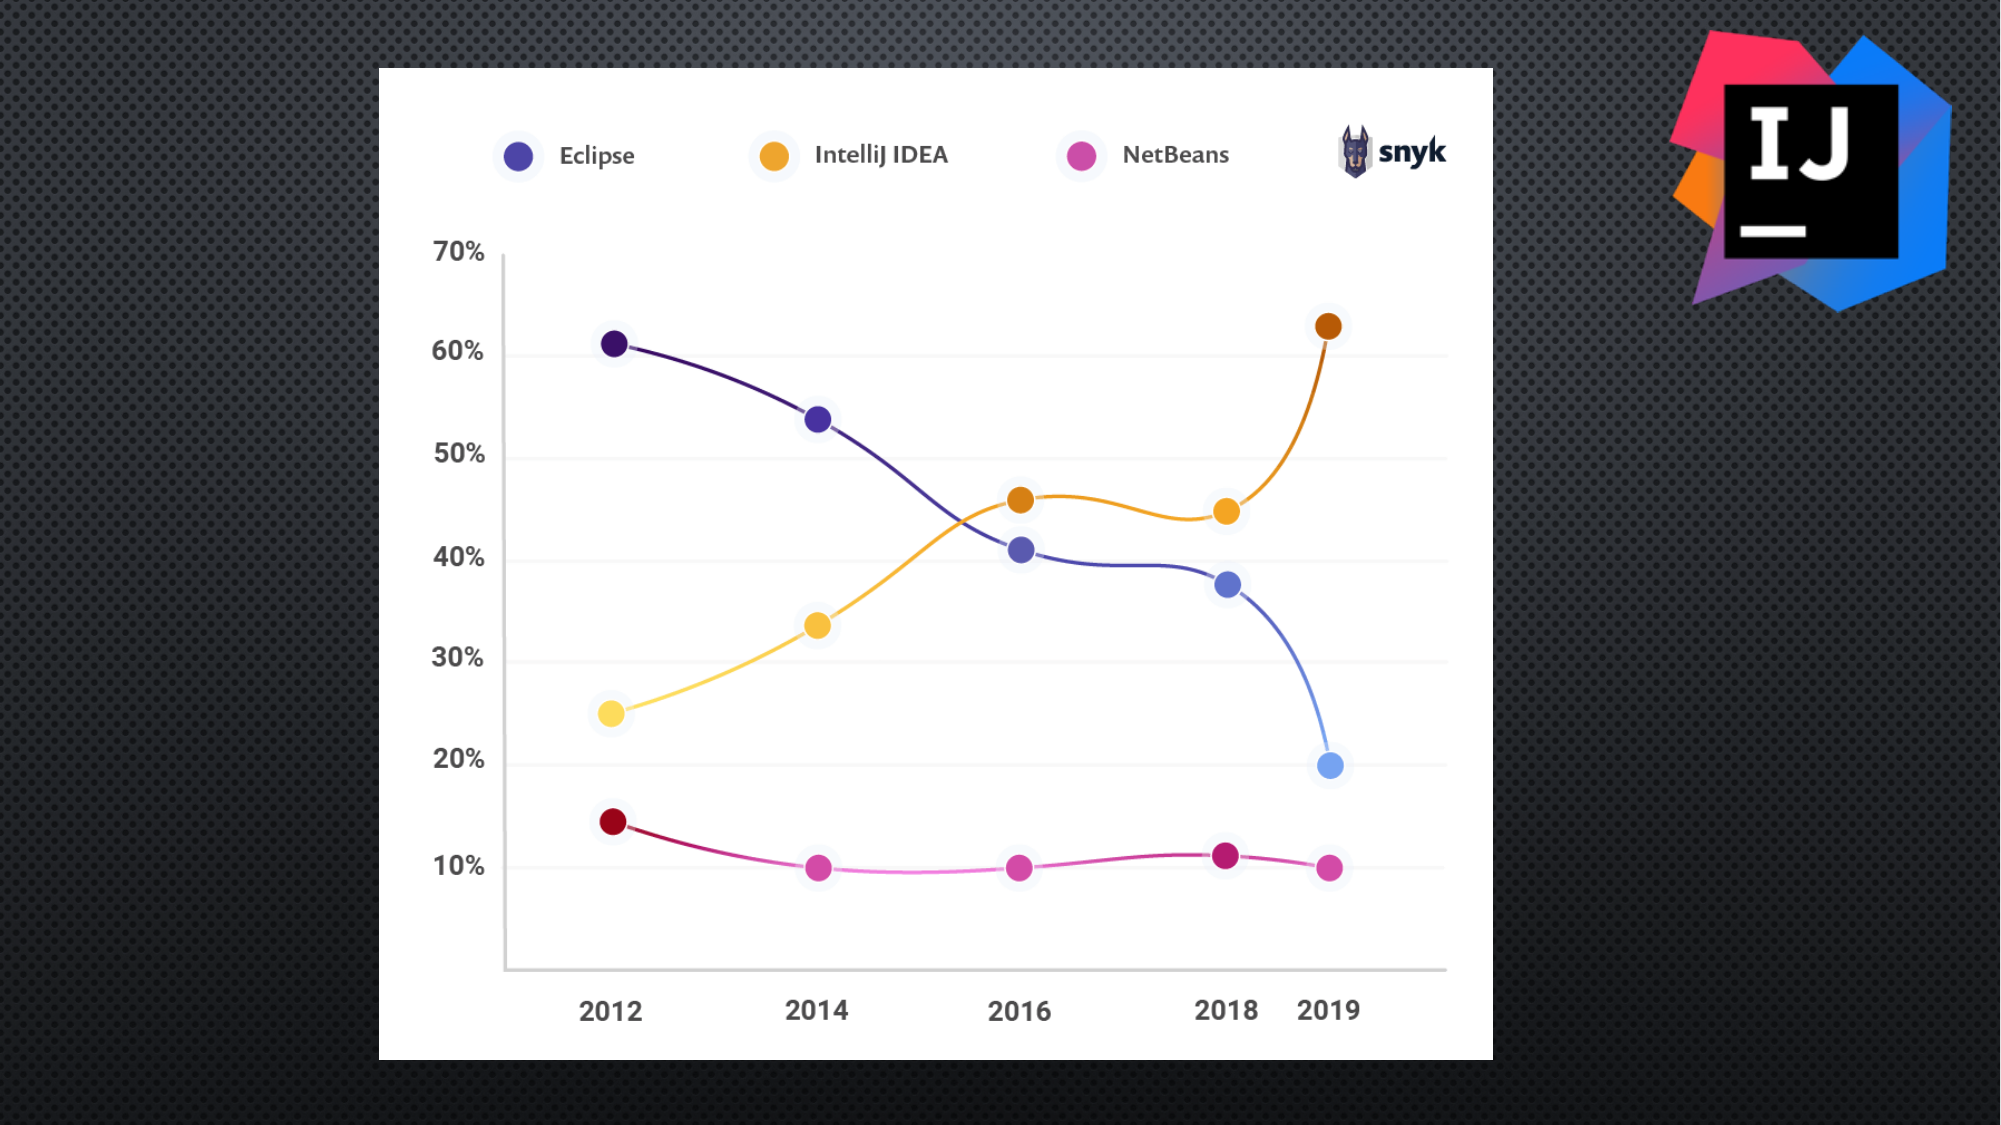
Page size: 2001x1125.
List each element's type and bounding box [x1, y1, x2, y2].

picture [1669, 30, 1952, 313]
picture [379, 68, 1493, 1060]
